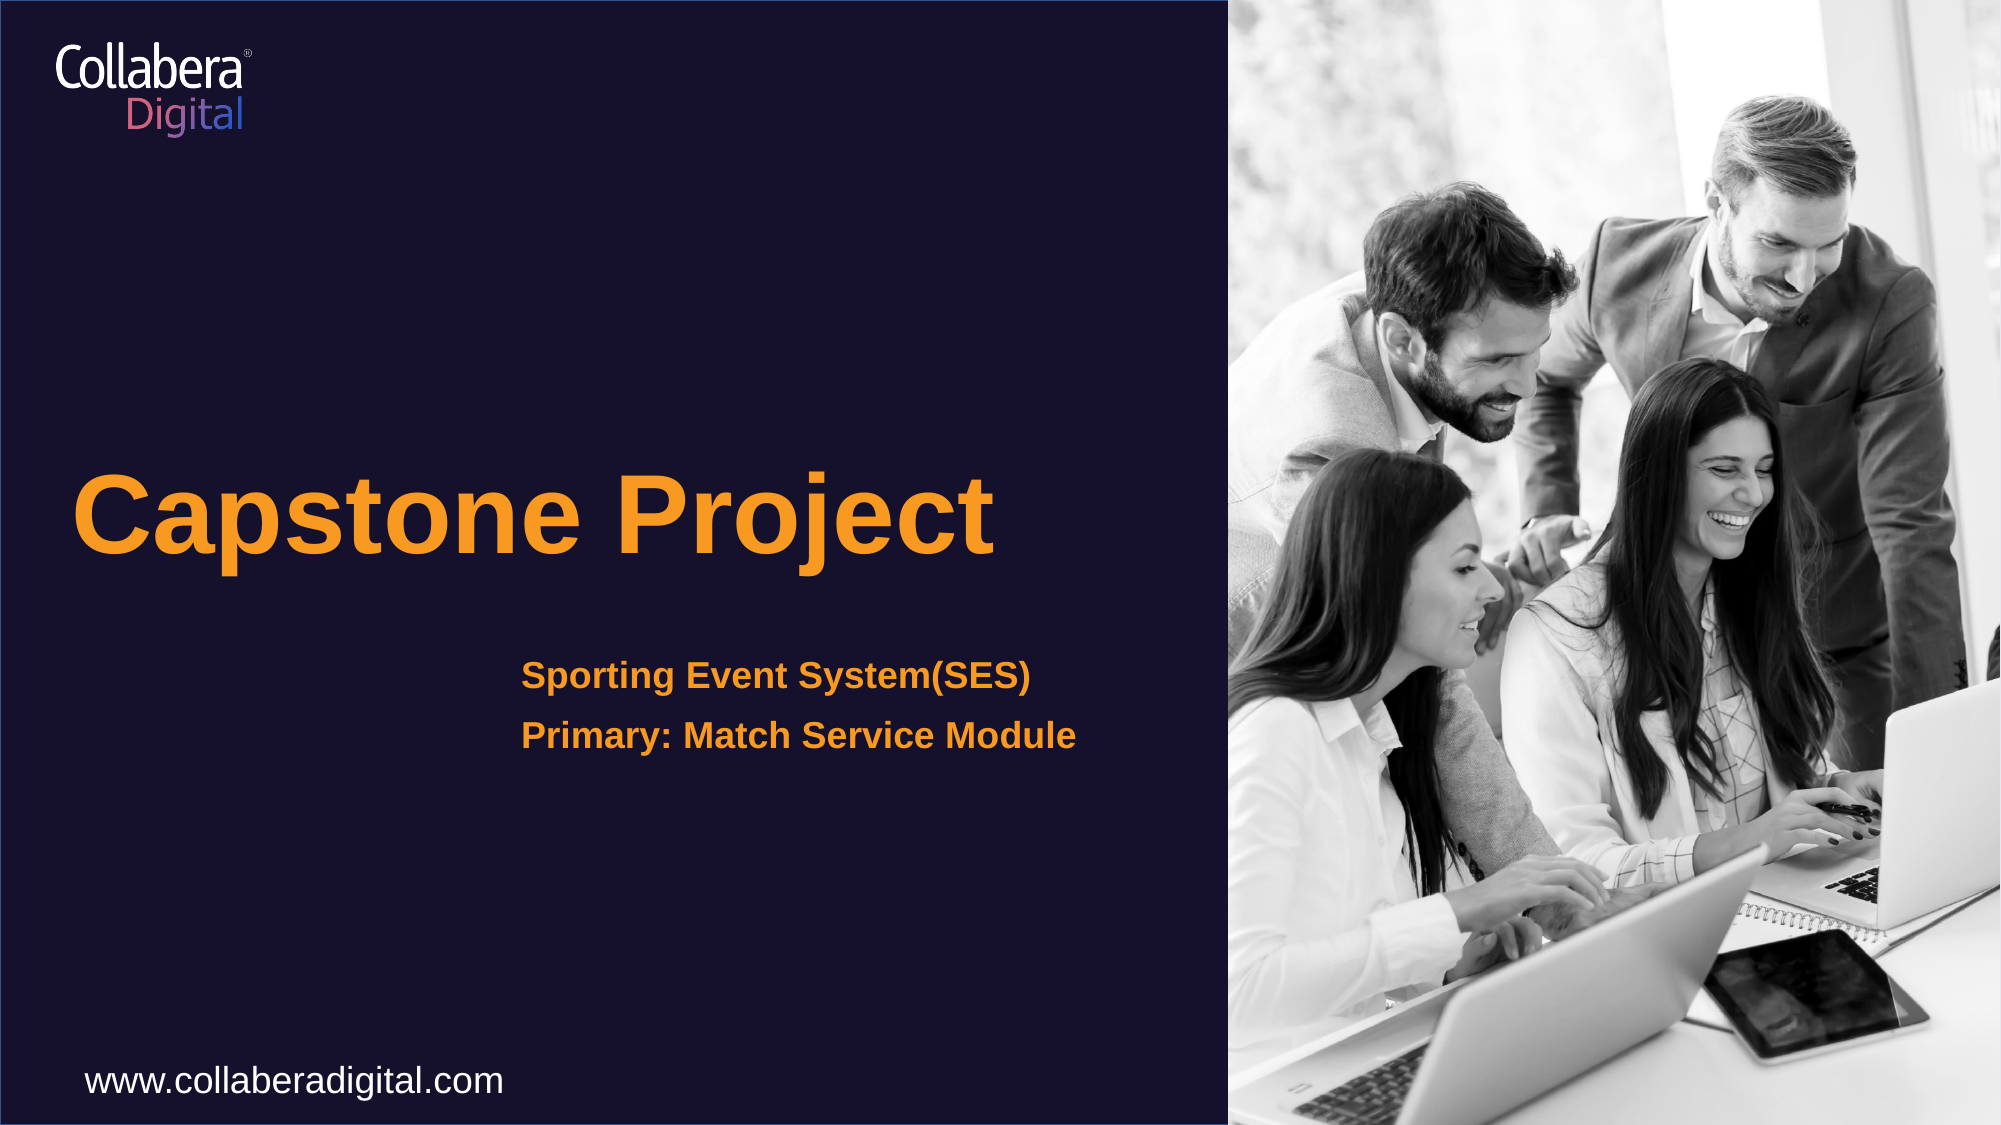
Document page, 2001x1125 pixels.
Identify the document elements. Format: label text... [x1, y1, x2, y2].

picture [56, 42, 252, 138]
text_box www.collaberadigital.com [56, 1048, 533, 1109]
picture [1228, 0, 2000, 1125]
text_box Capstone Project Sporting Event System(SES) Primary: Match Service Module [56, 434, 1115, 764]
